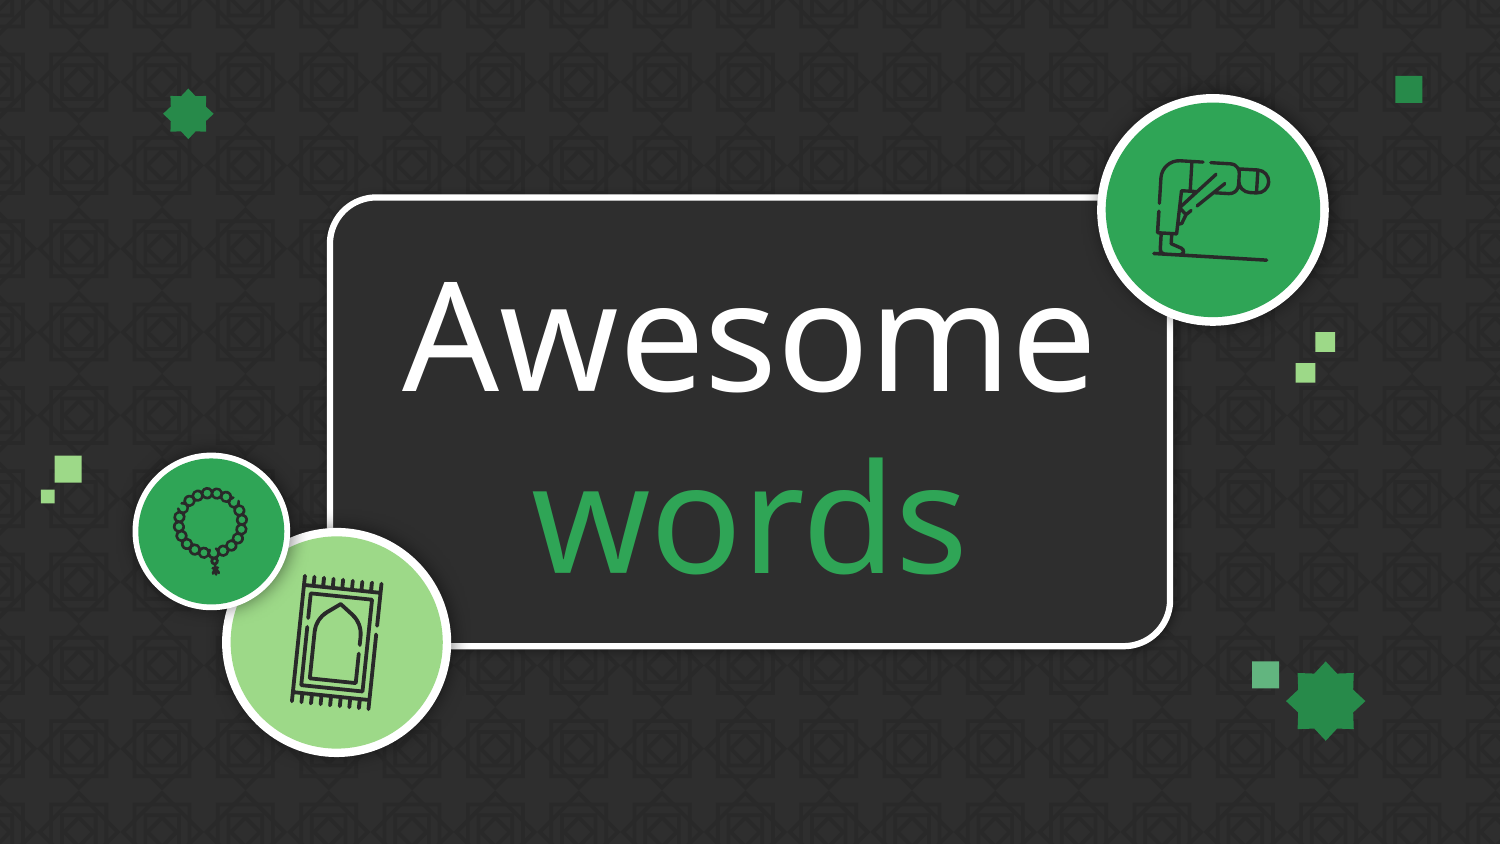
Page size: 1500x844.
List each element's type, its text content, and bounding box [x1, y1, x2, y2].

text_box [1087, 84, 1339, 336]
text_box [329, 197, 1082, 500]
text_box [163, 88, 214, 140]
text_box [1251, 661, 1366, 741]
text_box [196, 501, 478, 784]
title Awesome words [348, 277, 1152, 567]
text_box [120, 440, 303, 623]
text_box [482, 344, 1171, 647]
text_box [1295, 332, 1336, 384]
